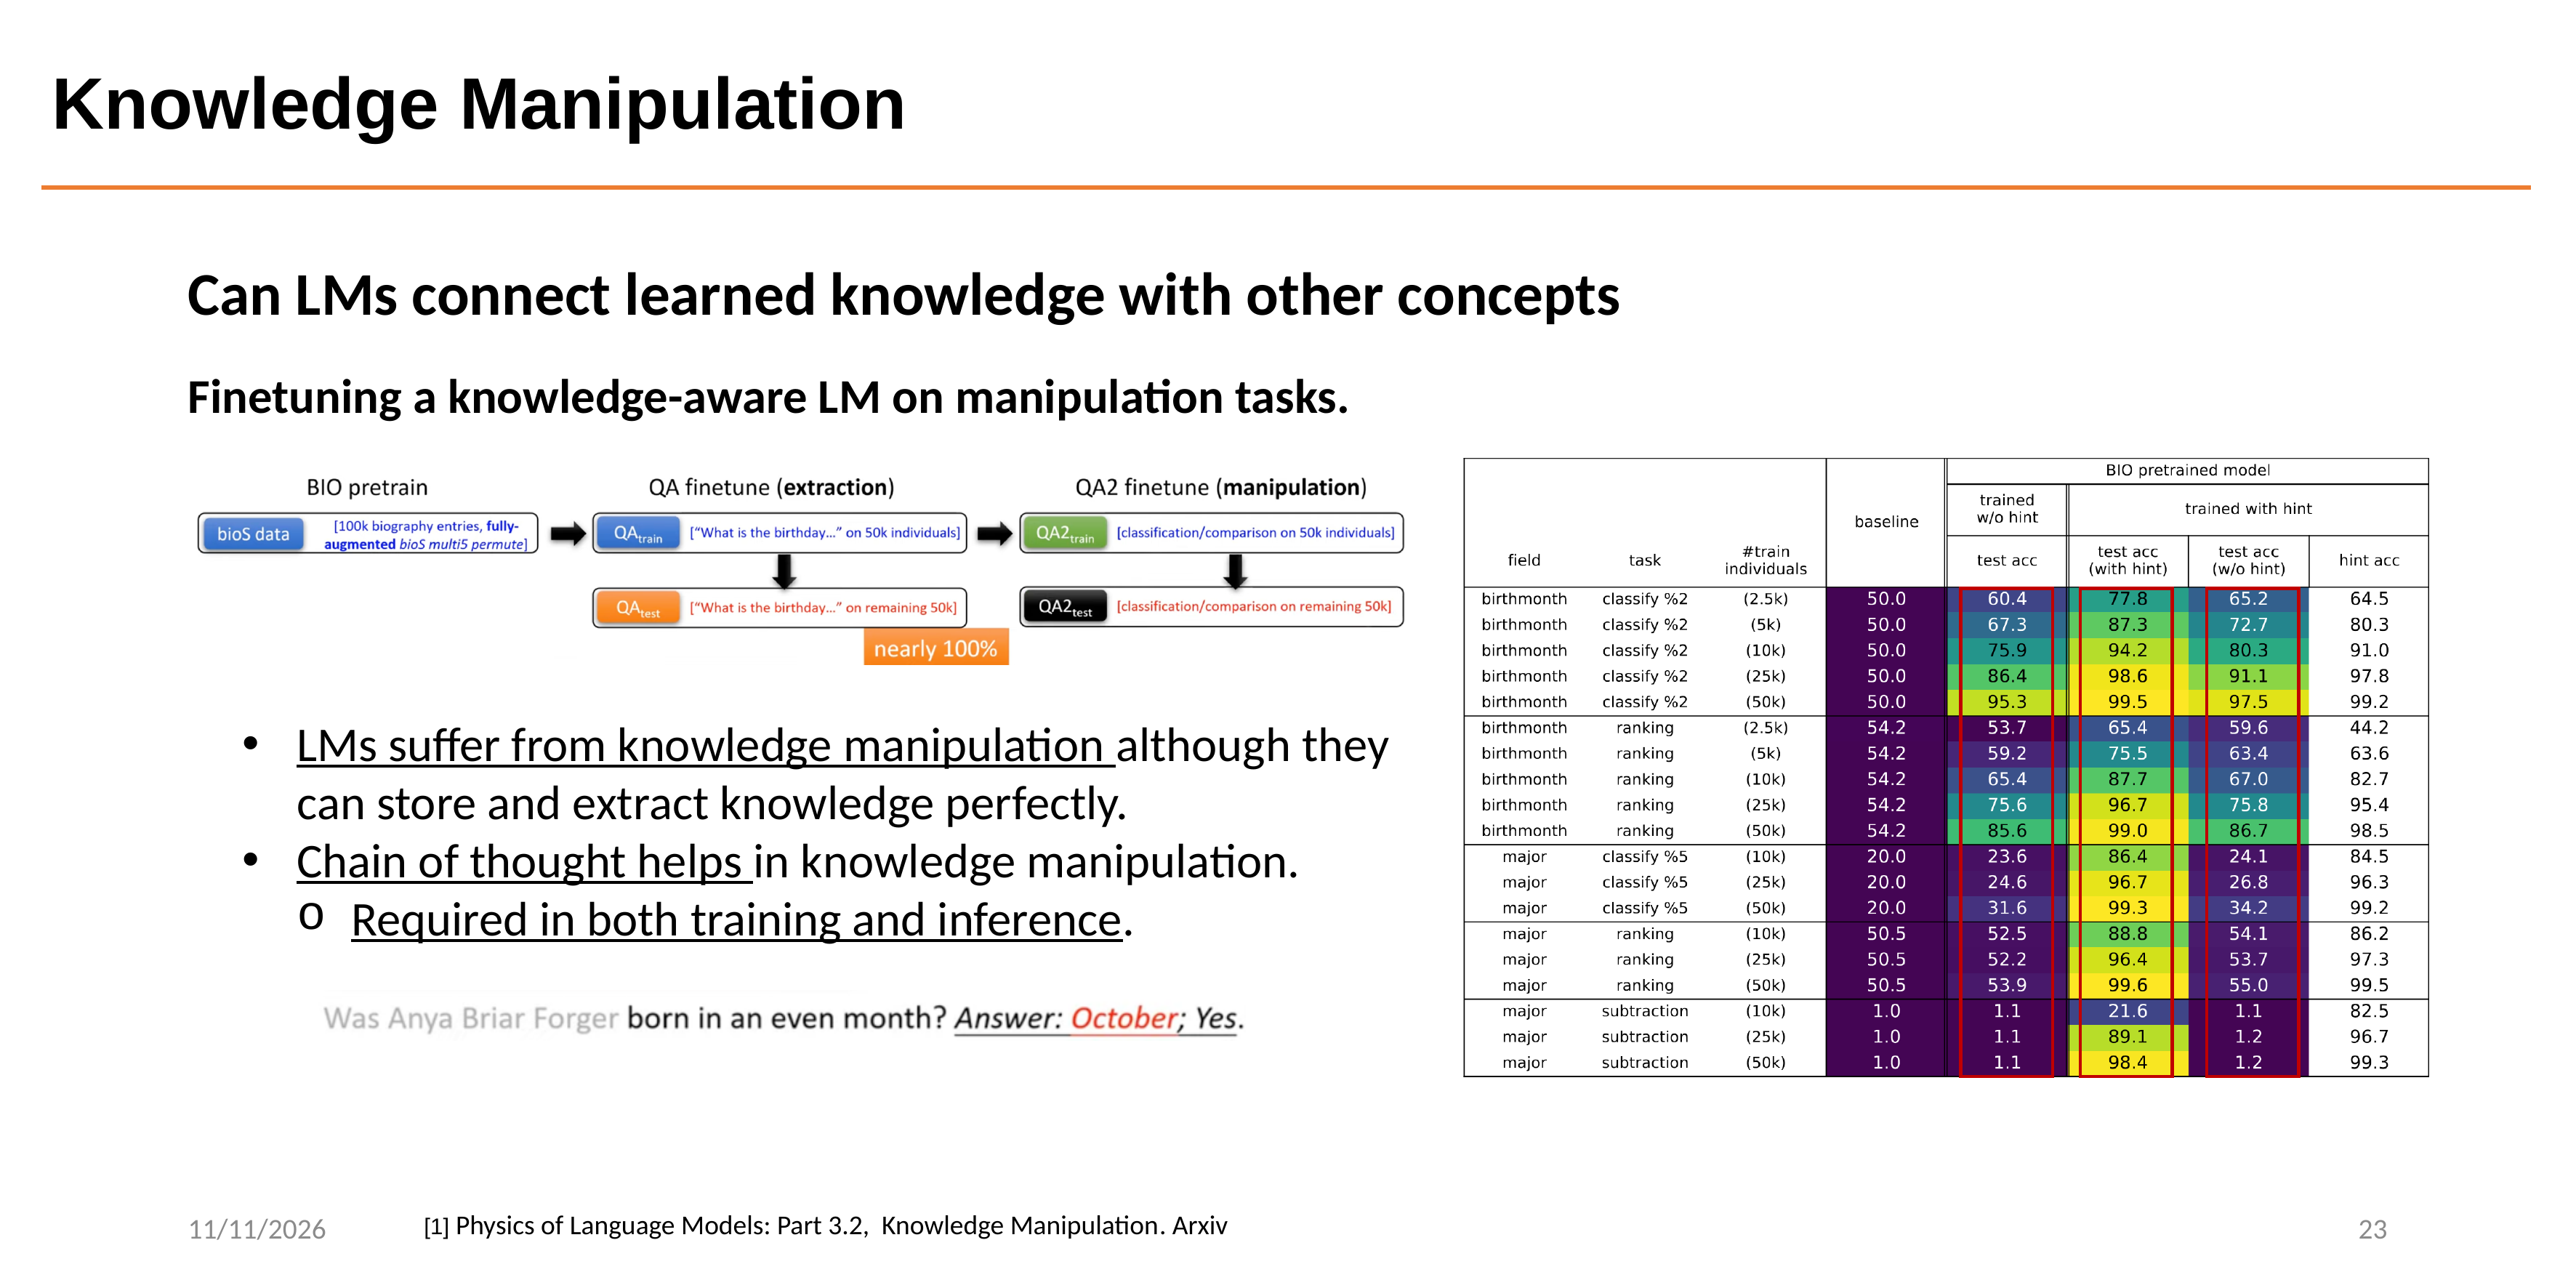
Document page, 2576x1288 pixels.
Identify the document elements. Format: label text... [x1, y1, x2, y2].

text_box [188, 472, 1406, 675]
slide_number 23 [1819, 1194, 2399, 1263]
text_box Finetuning a knowledge-aware LM on manipulation tasks. LMs suffer from knowledge manipulation although they can store and extract knowledge perfectly. Chain of thought helps in knowledge manipulation. Required in both training and inference. [177, 359, 1446, 951]
text_box [1] Physics of Language Models: Part 3.2, Knowledge Manipulation. Arxiv [413, 1202, 1702, 1246]
picture [318, 990, 1246, 1041]
text_box Can LMs connect learned knowledge with other concepts [177, 249, 1657, 333]
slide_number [177, 1194, 757, 1263]
picture [1445, 443, 2429, 1091]
text_box Knowledge Manipulation [41, 51, 2576, 150]
